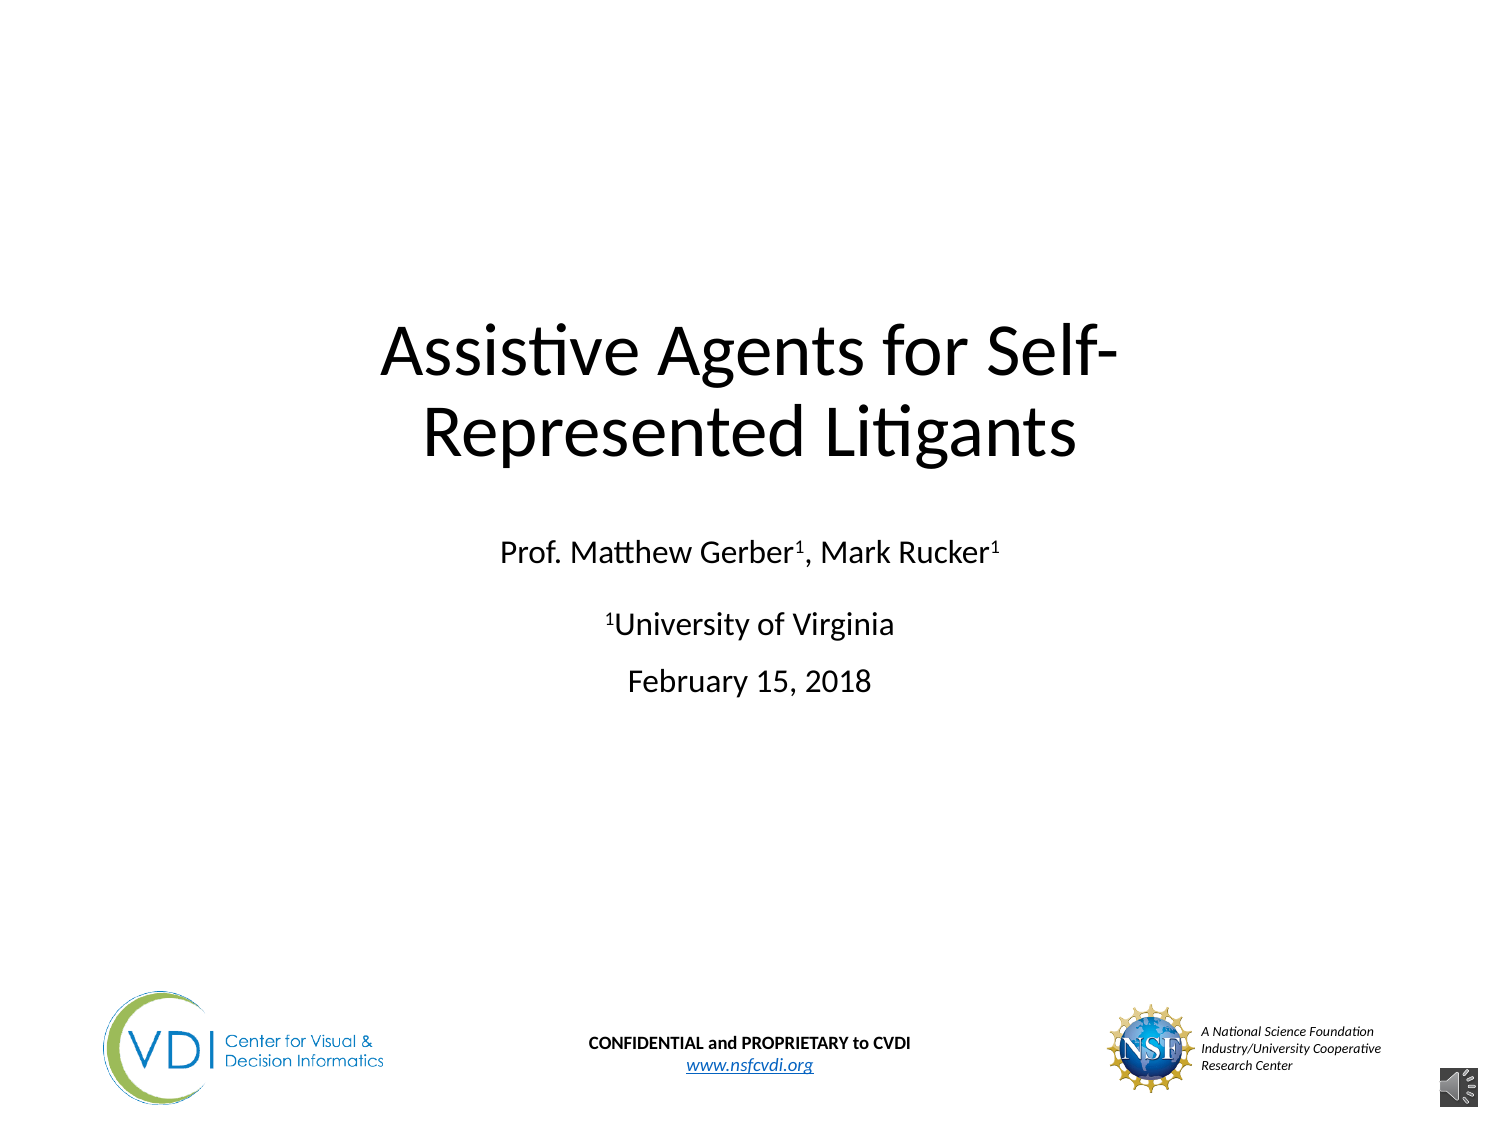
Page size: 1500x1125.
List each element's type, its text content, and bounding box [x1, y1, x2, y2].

picture [1438, 1067, 1479, 1108]
title Assistive Agents for Self-Represented Litigants [187, 278, 1313, 481]
picture [1105, 1002, 1196, 1094]
picture [103, 991, 383, 1105]
subtitle Prof. Matthew Gerber1, Mark Rucker1 1University of Virginia February 15, 2018 [187, 527, 1313, 863]
